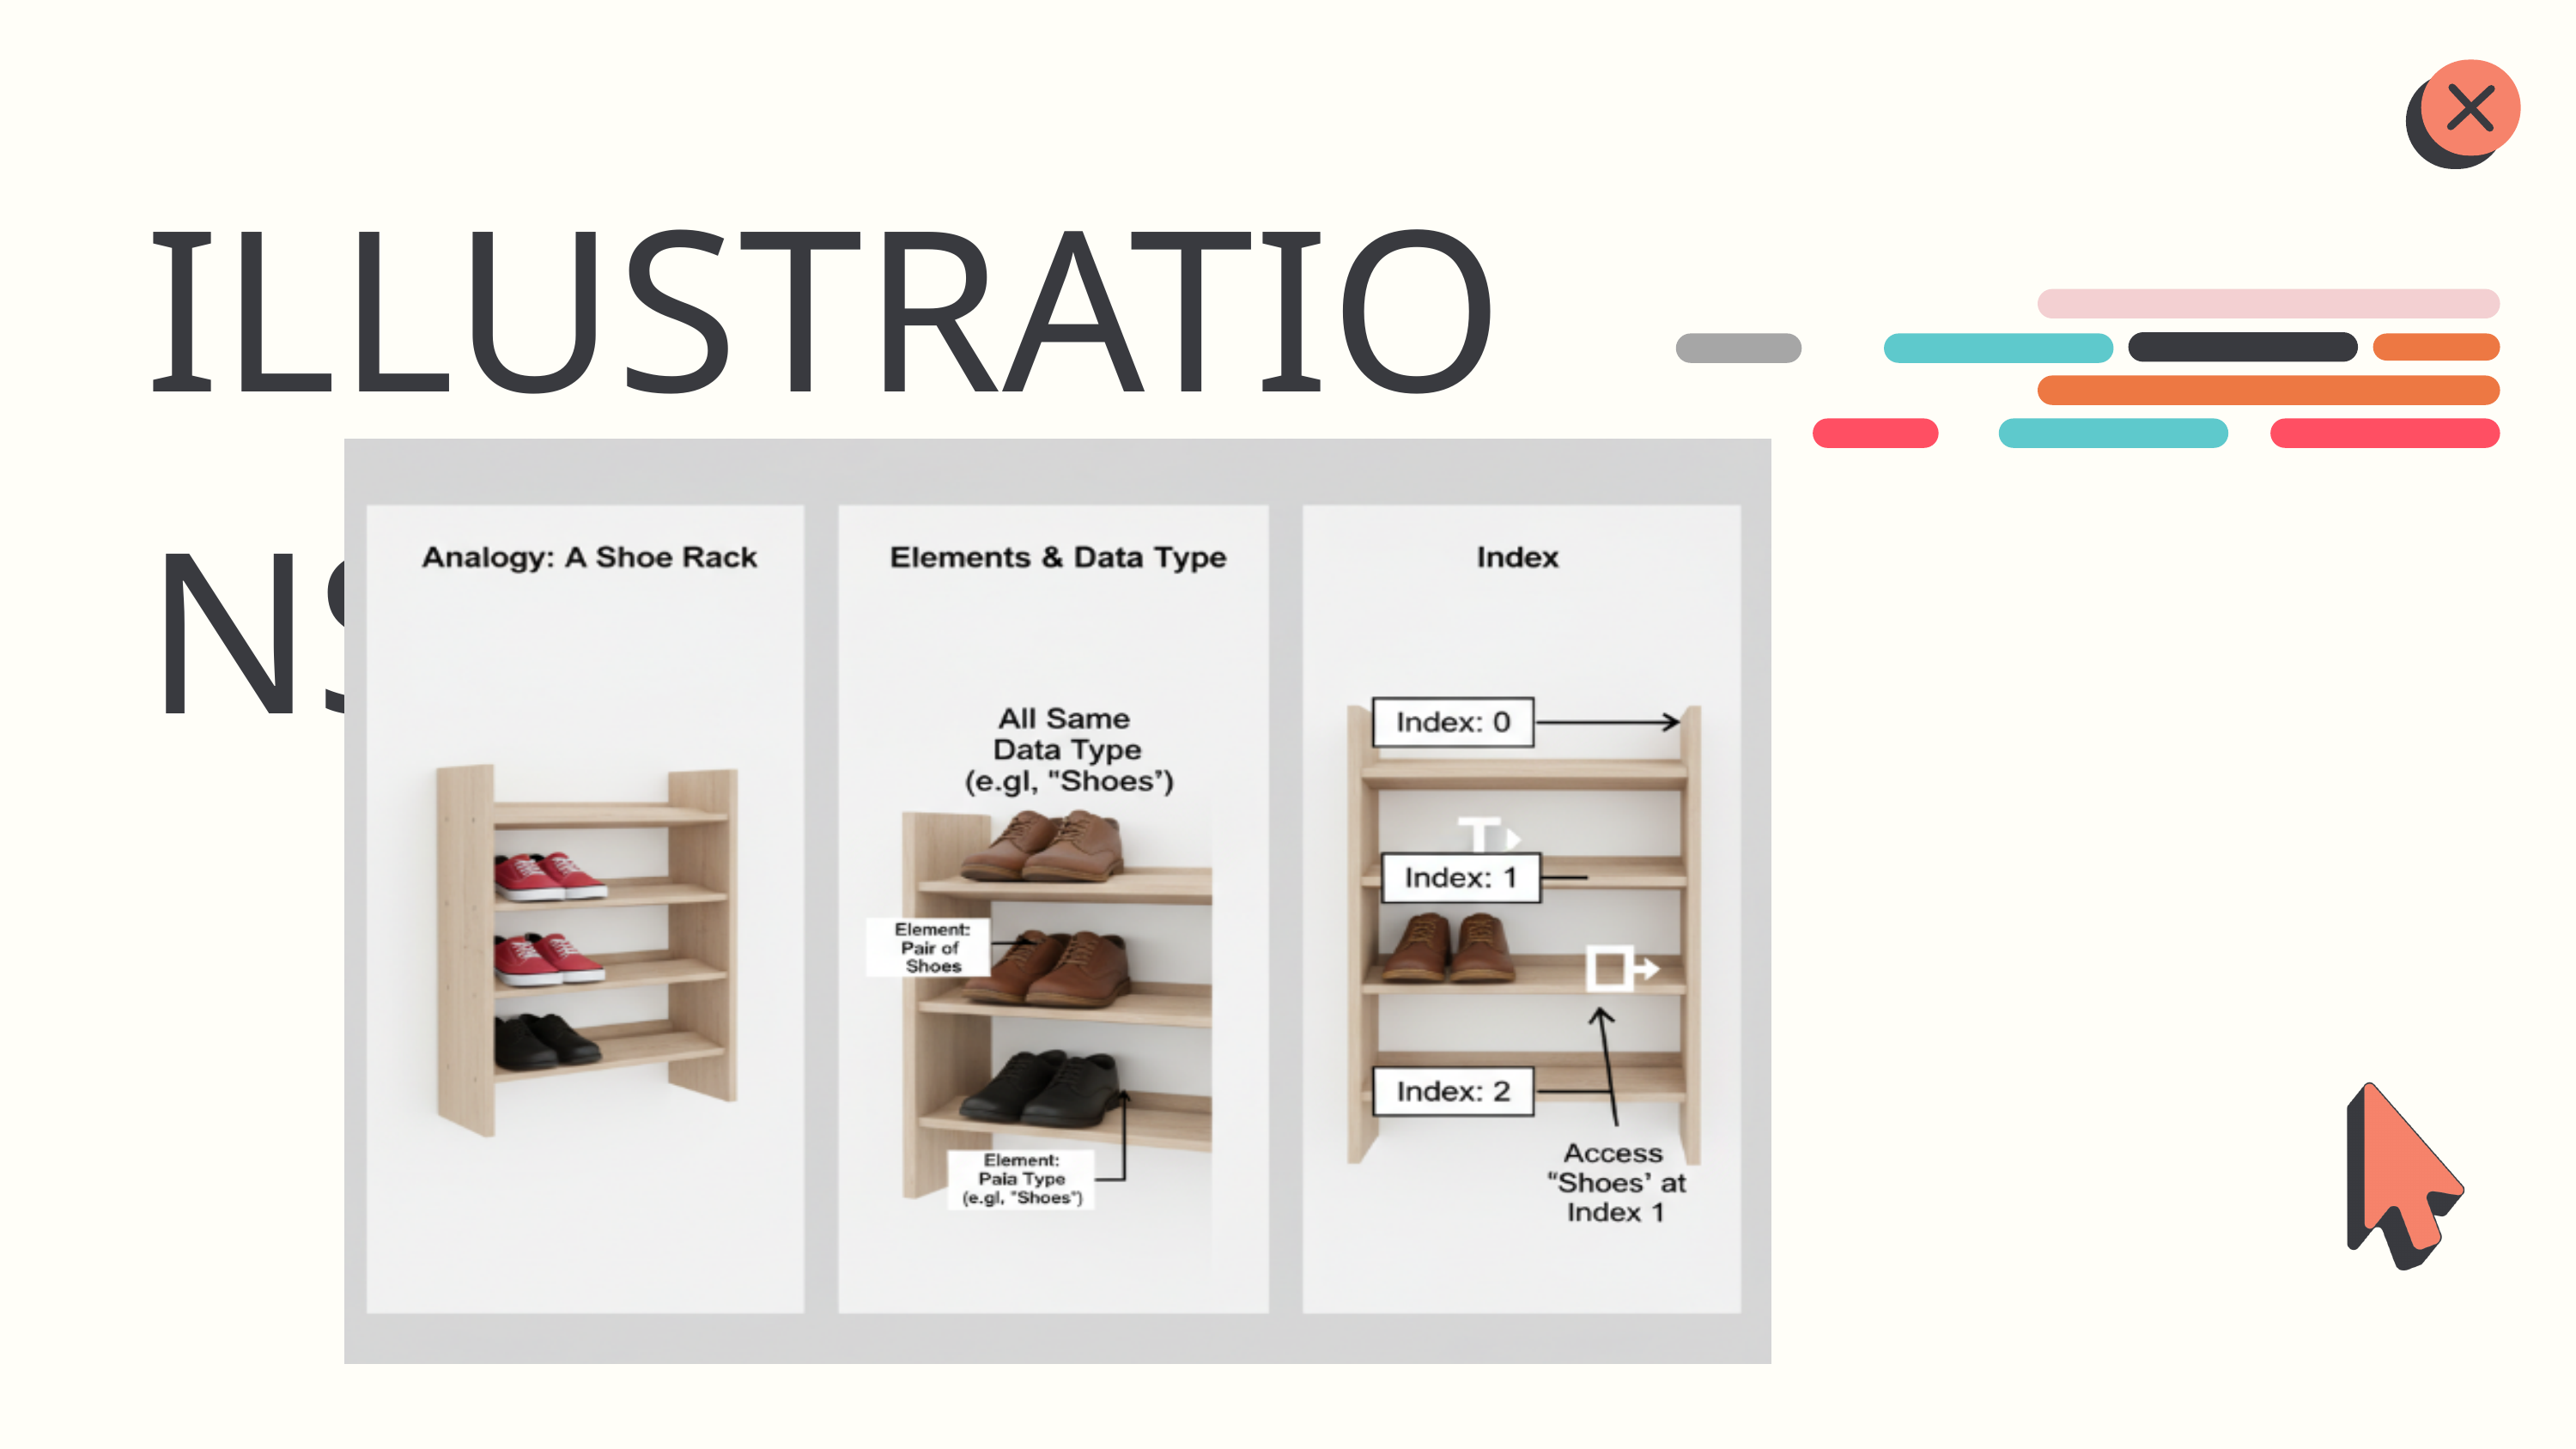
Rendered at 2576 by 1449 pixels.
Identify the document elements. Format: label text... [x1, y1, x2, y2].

text_box [2347, 1082, 2465, 1270]
text_box ILLUSTRATIONS [144, 114, 1512, 759]
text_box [1675, 288, 2500, 474]
picture [344, 439, 1771, 1364]
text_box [2388, 22, 2538, 192]
